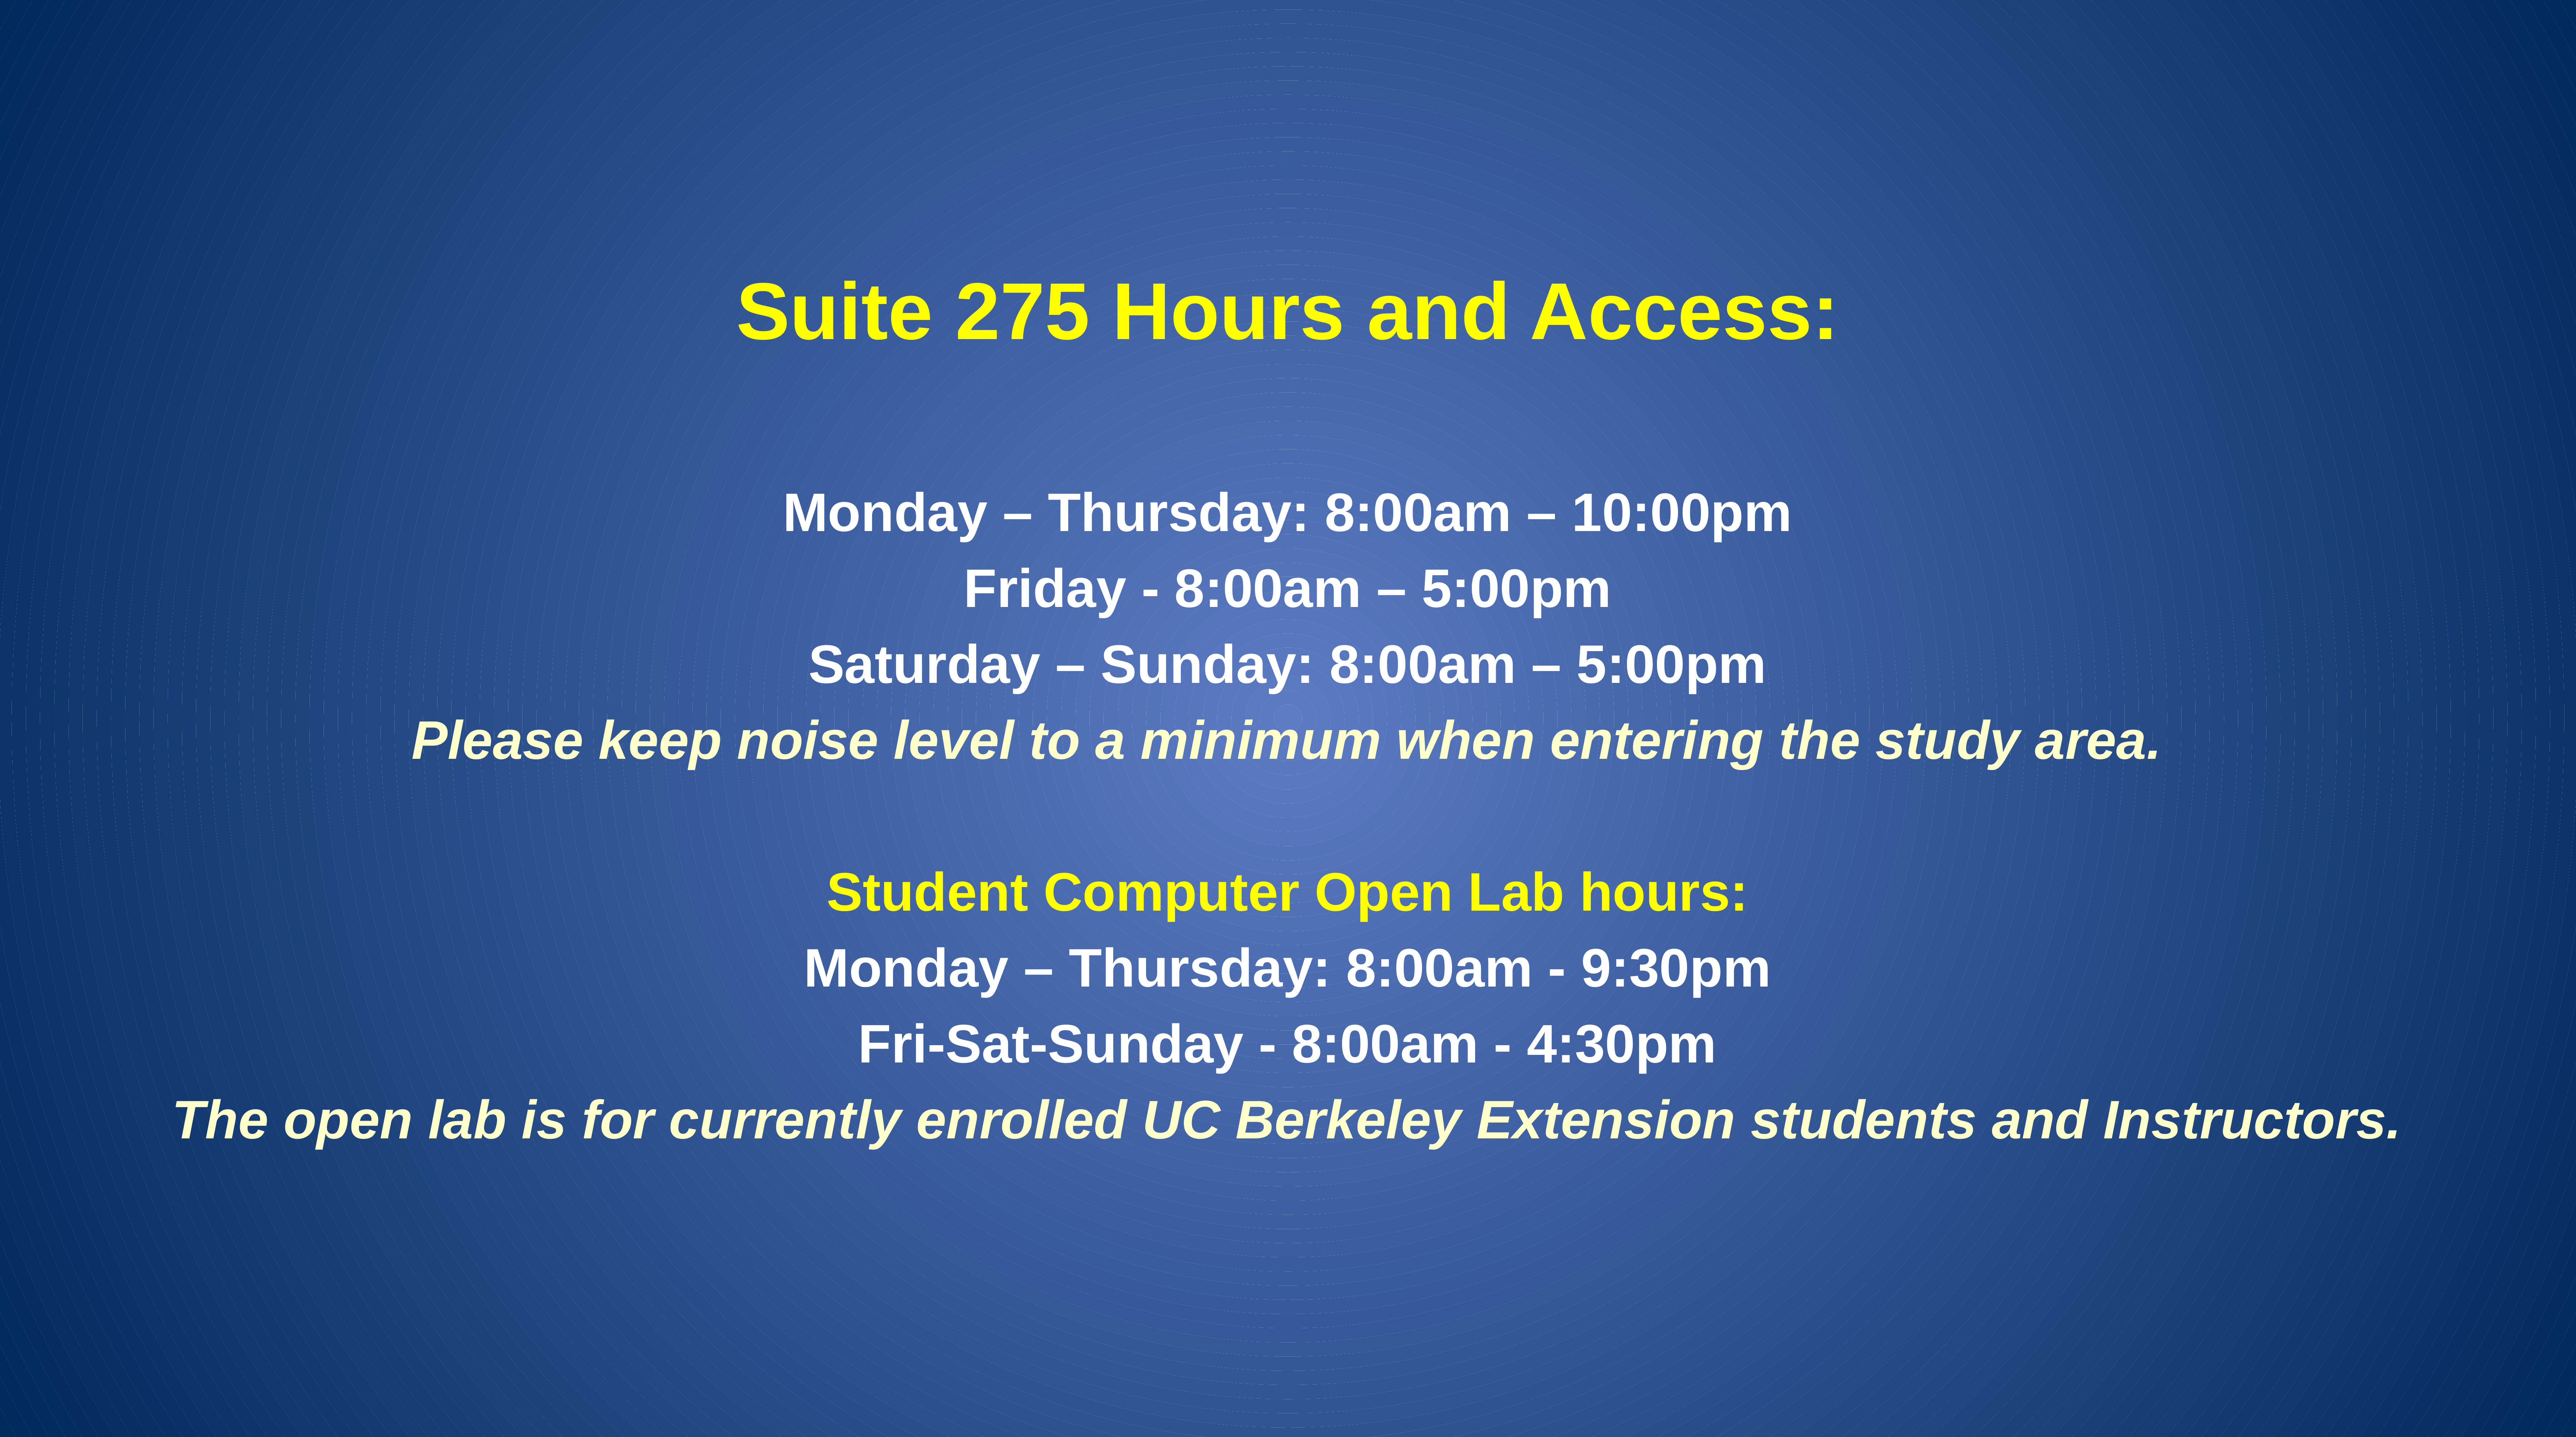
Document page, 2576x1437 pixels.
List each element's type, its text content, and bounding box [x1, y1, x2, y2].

title Suite 275 Hours and Access: [129, 57, 2447, 375]
list Monday – Thursday: 8:00am – 10:00pm Friday - 8:00am – 5:00pm Saturday – Sunday: 8:00am – 5:00pm Please keep noise level to a minimum when entering the study area. Student Computer Open Lab hours: Monday – Thursday: 8:00am - 9:30pm Fri-Sat-Sunday - 8:00am - 4:30pm The open lab is for currently enrolled UC Berkeley Extension students and Instructors. [129, 375, 2447, 1284]
